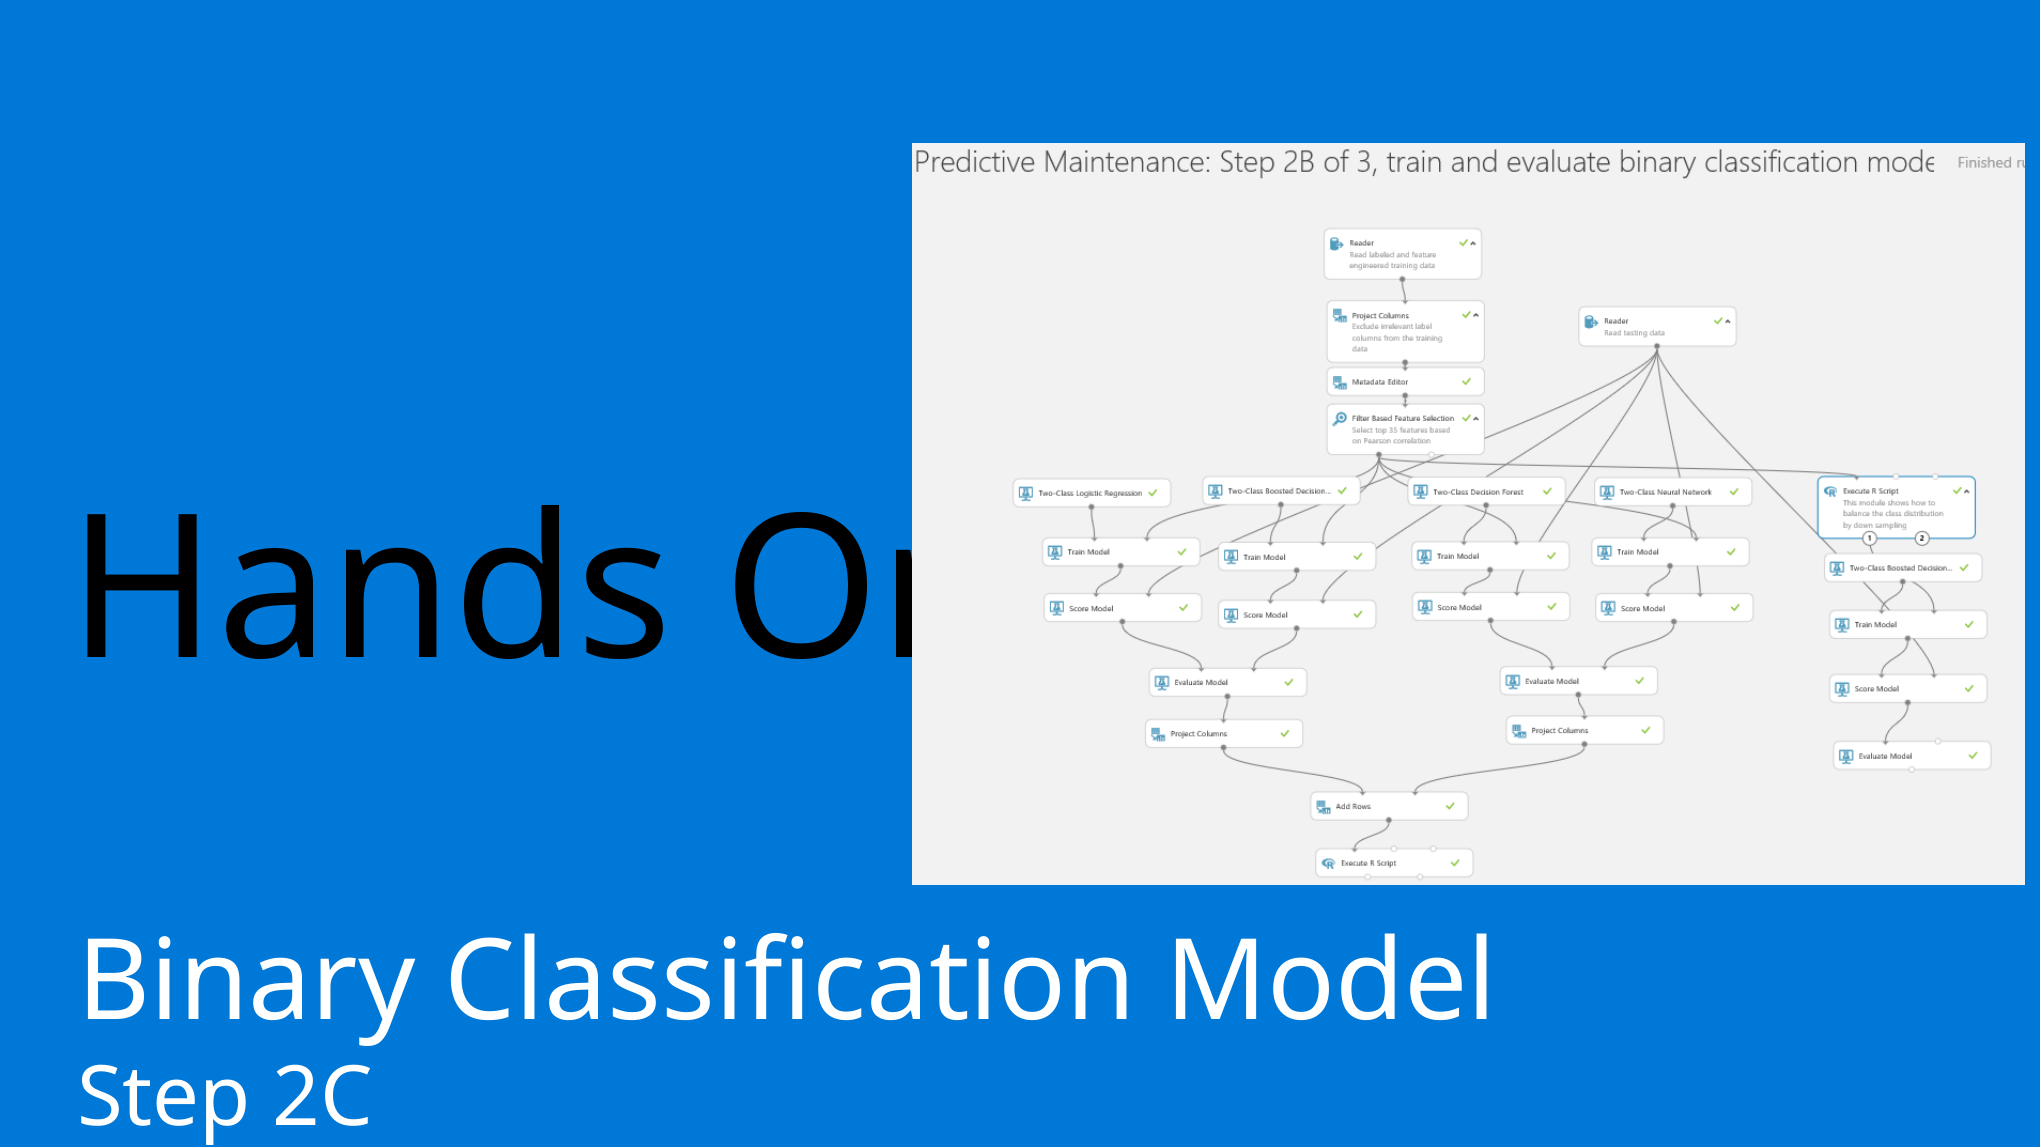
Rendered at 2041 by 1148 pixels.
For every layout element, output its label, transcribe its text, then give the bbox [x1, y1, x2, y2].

picture [911, 142, 2025, 885]
list Hands On [45, 470, 911, 719]
text_box Binary Classification Model Step 2C [62, 899, 1948, 1132]
